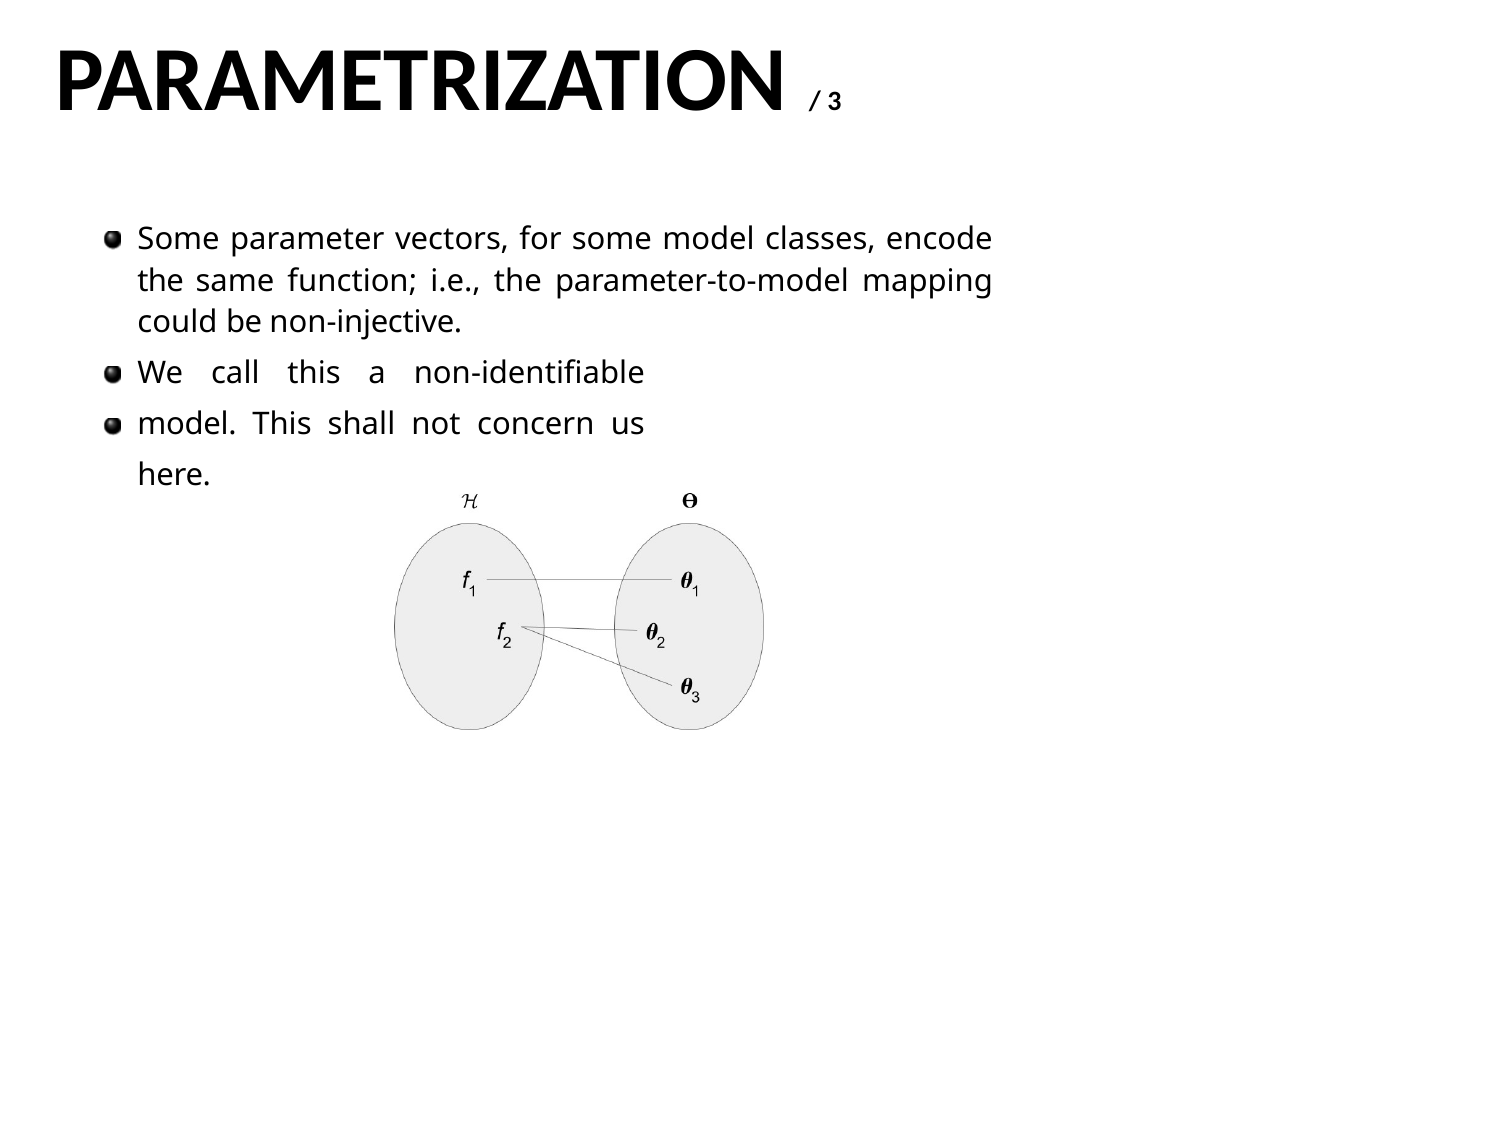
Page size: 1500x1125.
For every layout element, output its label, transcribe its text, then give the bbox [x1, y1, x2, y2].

picture [102, 231, 121, 250]
text_box Some parameter vectors, for some model classes, encode the same function; i.e., the parameter-to-model mapping could be non-injective. We call this a non-identifiable model. This shall not concern us here. [134, 210, 994, 492]
picture [394, 493, 764, 730]
title PARAMETRIZATION / 3 [52, 14, 1448, 207]
picture [102, 418, 121, 437]
picture [102, 366, 121, 385]
